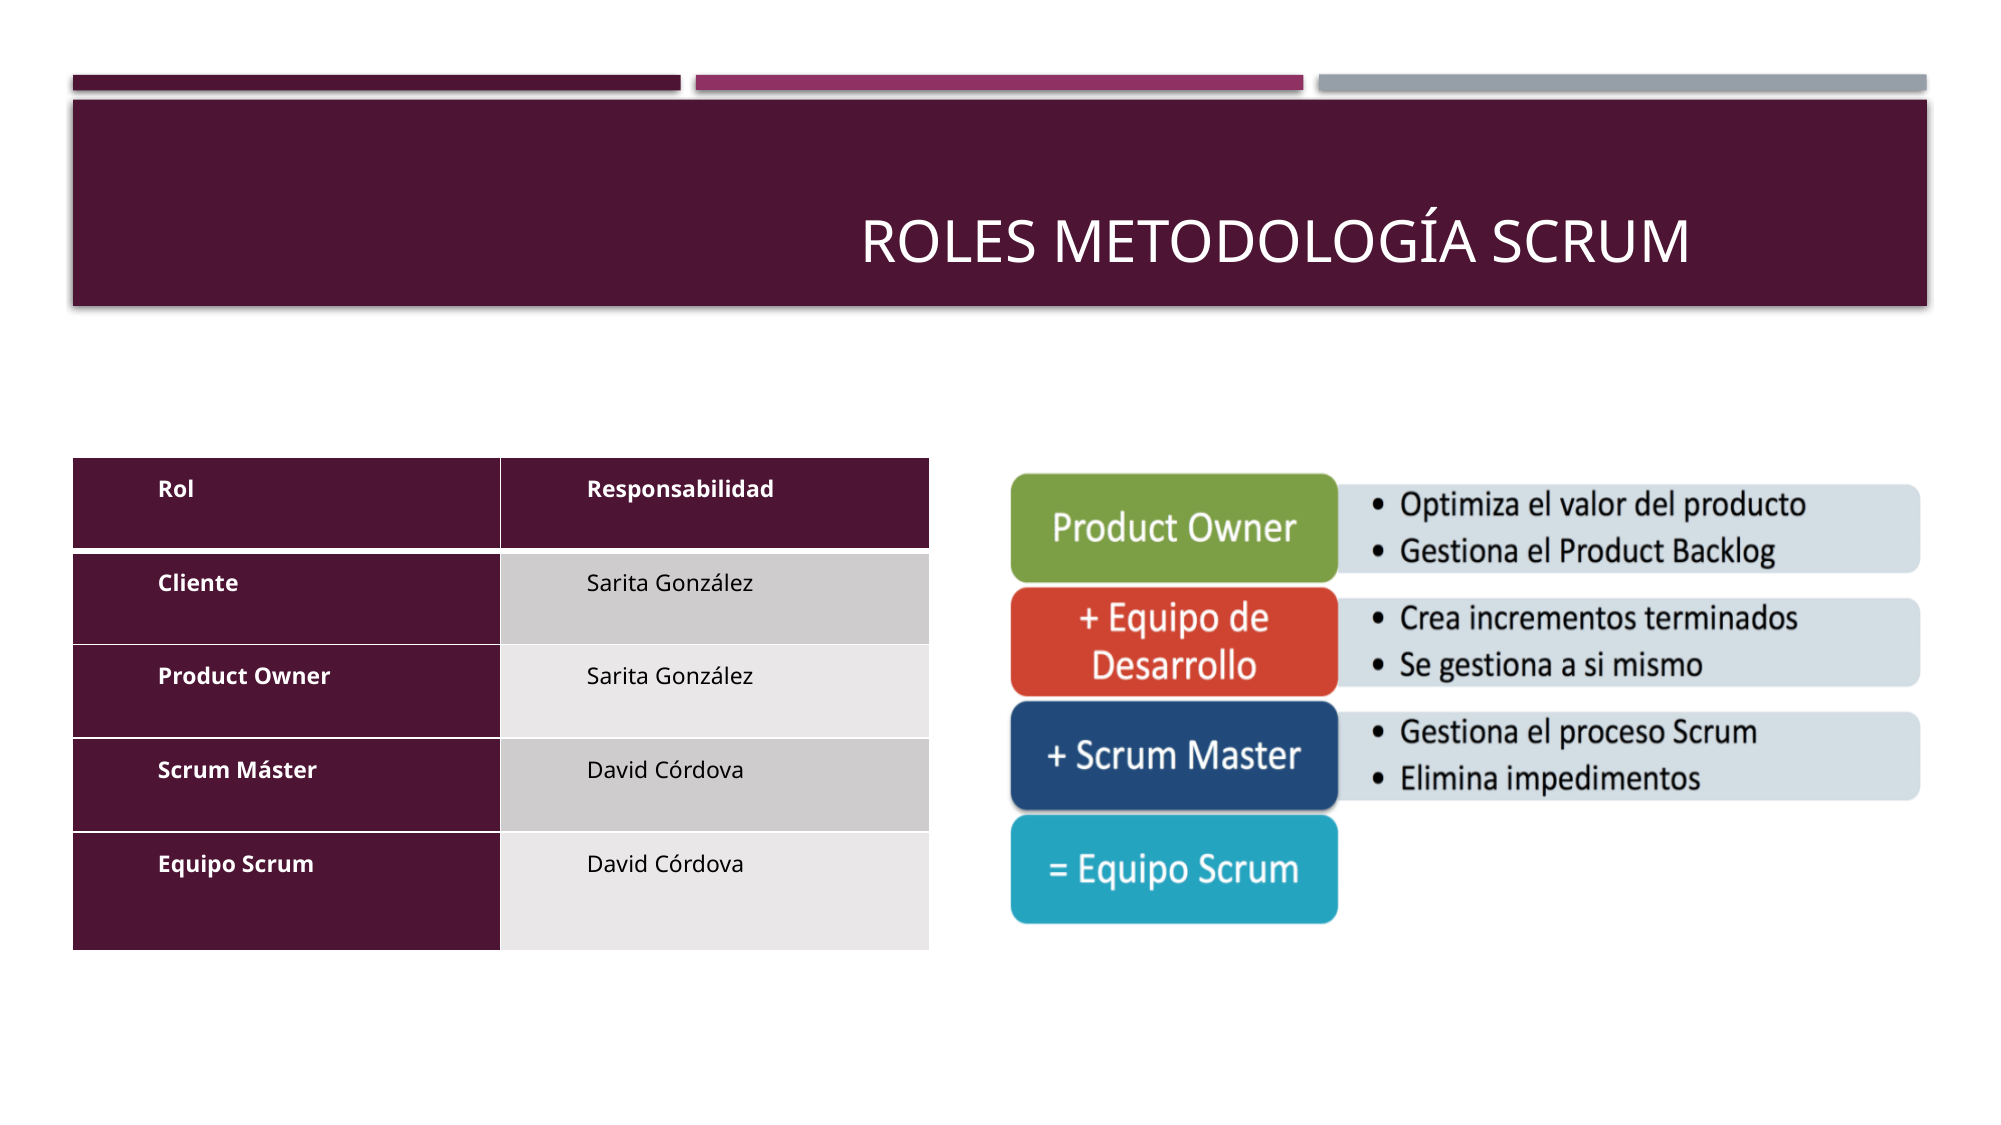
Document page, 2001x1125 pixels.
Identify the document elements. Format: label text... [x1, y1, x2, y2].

table_cell David Córdova [501, 833, 929, 950]
table_cell Product Owner [73, 645, 500, 737]
table_cell Sarita González [501, 554, 929, 644]
table_cell Scrum Máster [73, 739, 500, 831]
table_cell Sarita González [501, 645, 929, 737]
table_cell Equipo Scrum [73, 833, 500, 950]
table_header Rol [73, 458, 500, 548]
table_cell David Córdova [501, 739, 929, 831]
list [999, 456, 1929, 937]
table_cell Cliente [73, 554, 500, 644]
title Roles Metodología scrum [95, 119, 1905, 282]
table_header Responsabilidad [501, 458, 929, 548]
